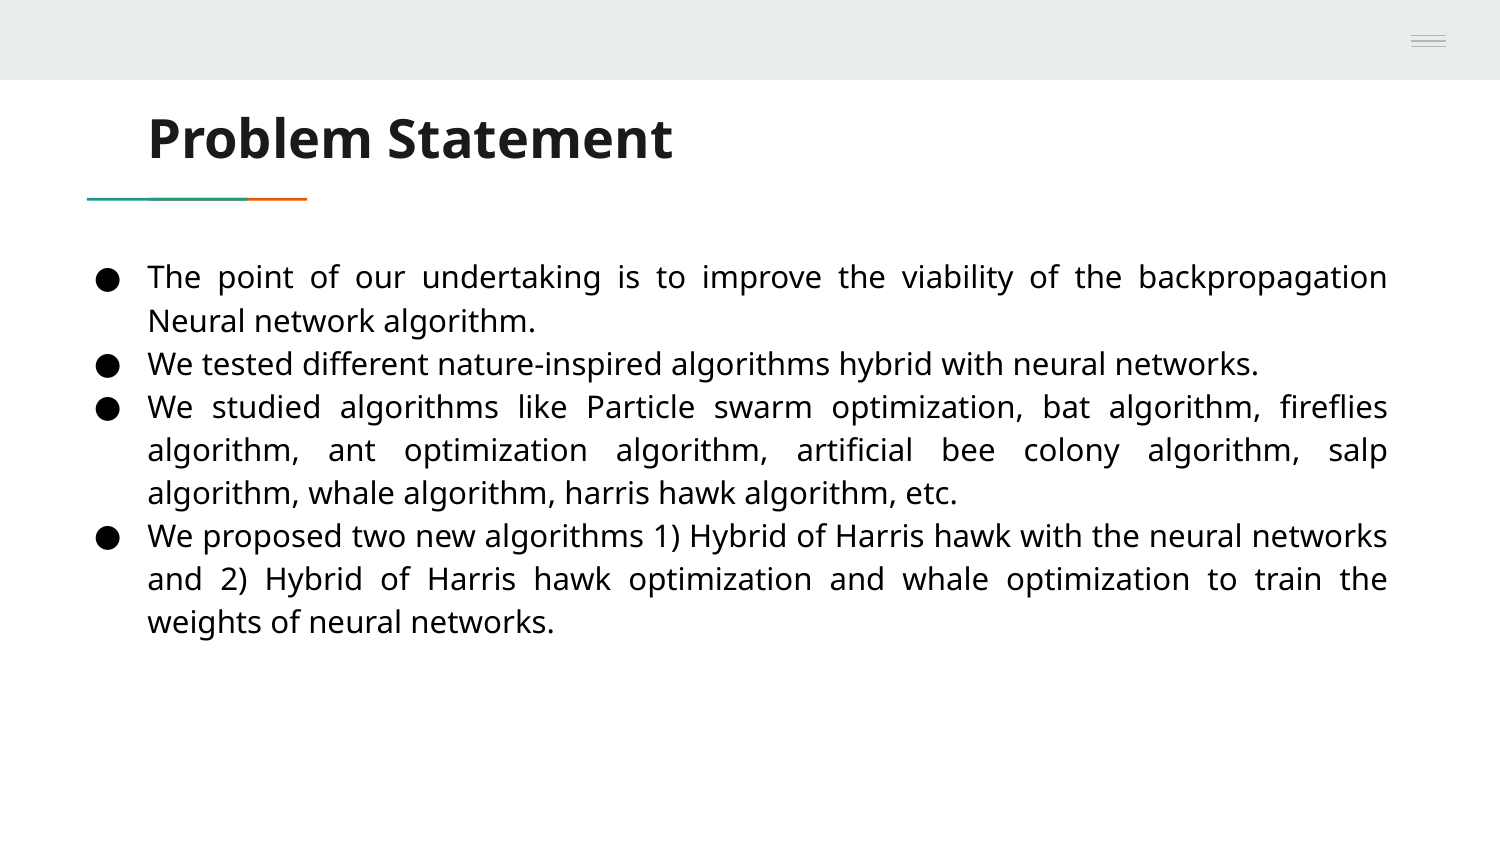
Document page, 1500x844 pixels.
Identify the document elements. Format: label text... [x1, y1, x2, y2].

list The point of our undertaking is to improve the viability of the backpropagation Neural network algorithm. We tested different nature-inspired algorithms hybrid with neural networks. We studied algorithms like Particle swarm optimization, bat algorithm, fireflies algorithm, ant optimization algorithm, artificial bee colony algorithm, salp algorithm, whale algorithm, harris hawk algorithm, etc. We proposed two new algorithms 1) Hybrid of Harris hawk with the neural networks and 2) Hybrid of Harris hawk optimization and whale optimization to train the weights of neural networks. [57, 237, 1405, 630]
title Problem Statement [132, 89, 1394, 178]
